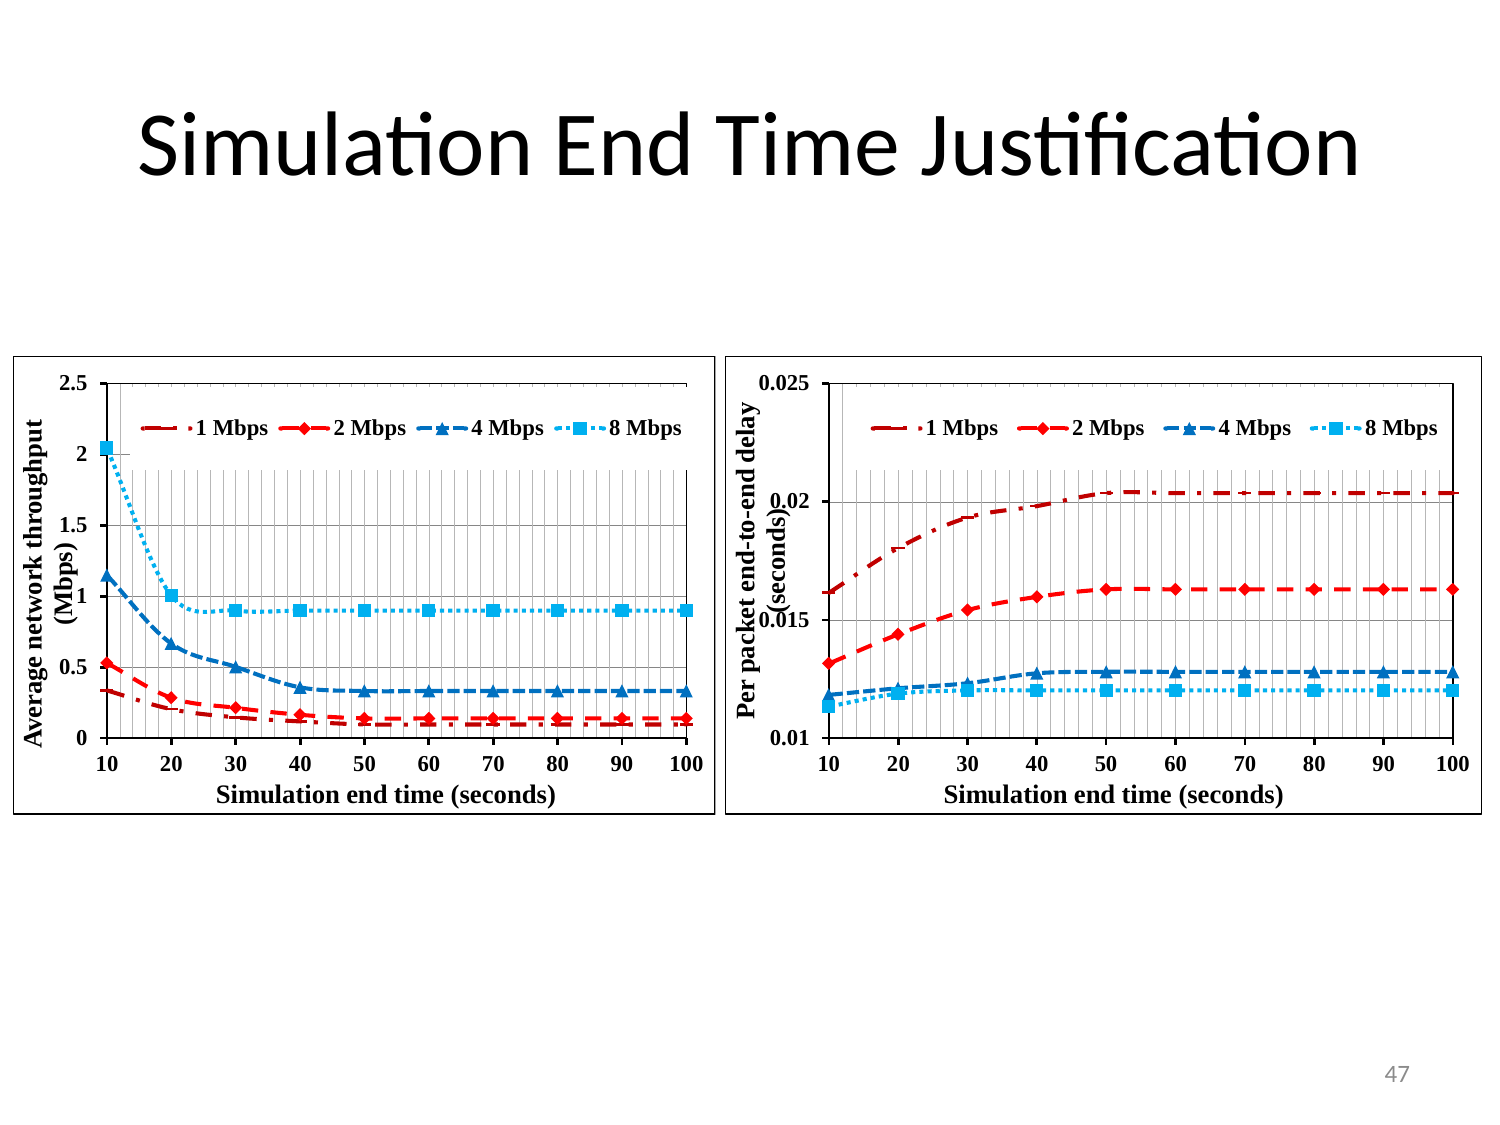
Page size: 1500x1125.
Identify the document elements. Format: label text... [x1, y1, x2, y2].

picture [724, 355, 1483, 815]
title Simulation End Time Justification [75, 45, 1425, 233]
slide_number 47 [1074, 1042, 1425, 1103]
picture [12, 355, 716, 815]
